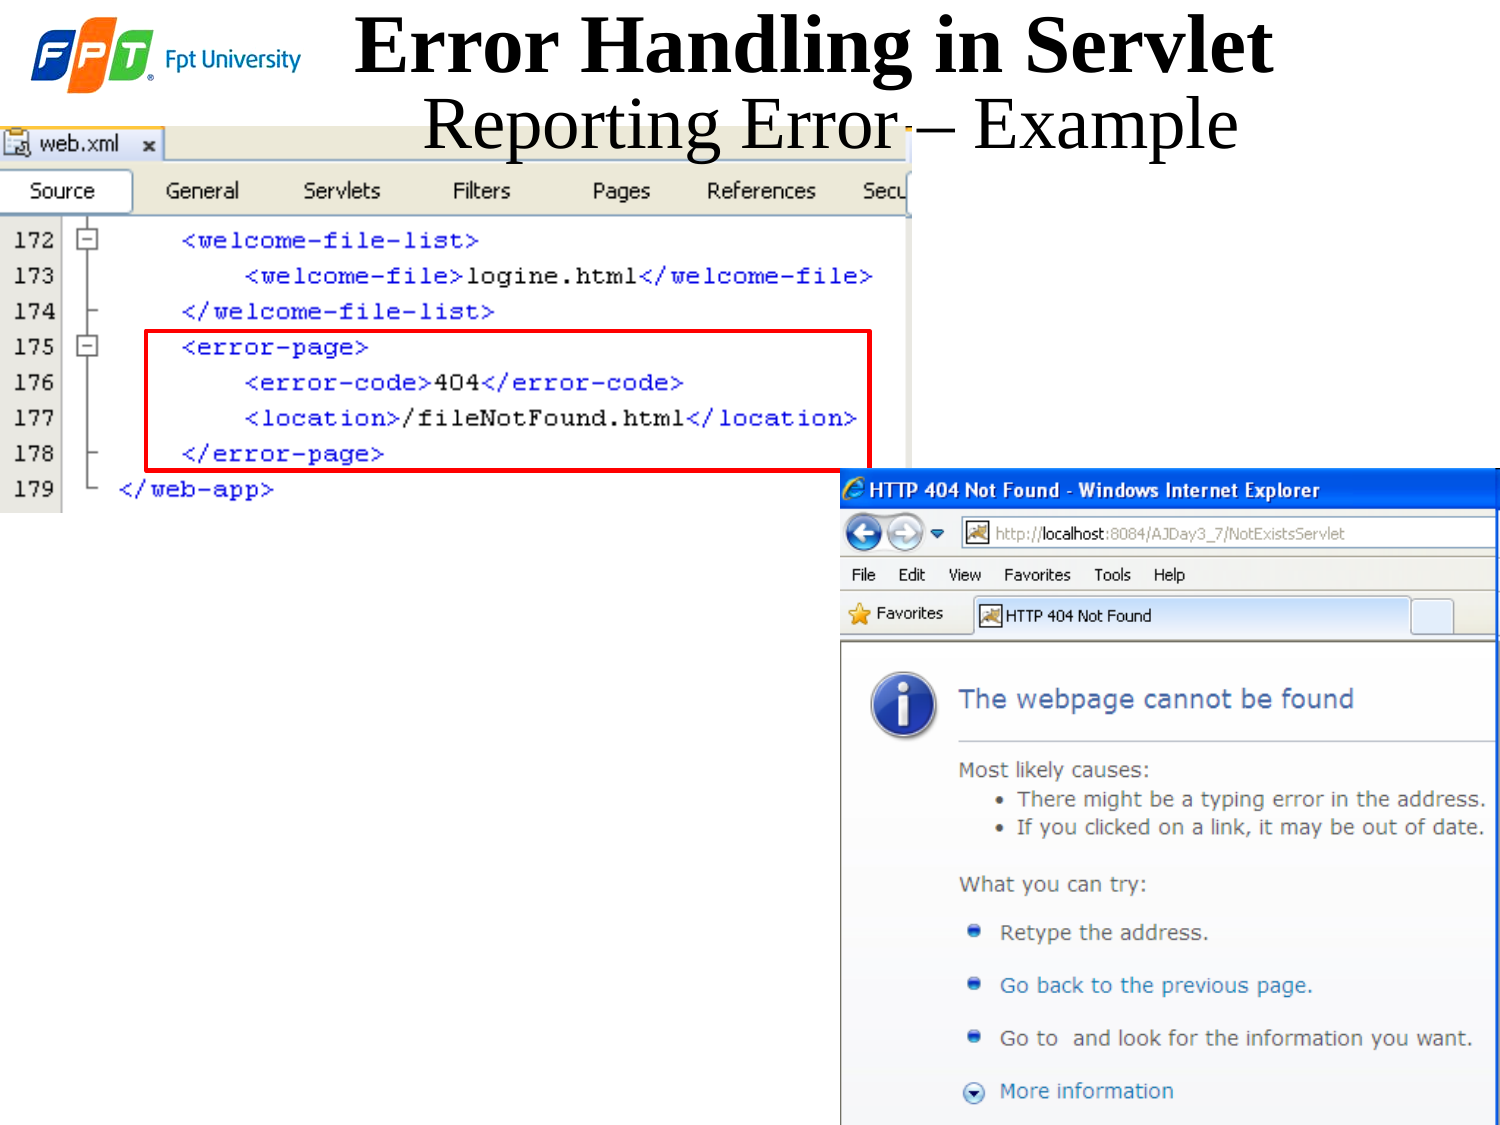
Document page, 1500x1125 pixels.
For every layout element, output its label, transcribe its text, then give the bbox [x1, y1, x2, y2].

picture [0, 0, 150, 122]
picture [0, 126, 1500, 1125]
title Error Handling in Servlet Reporting Error – Example [150, 0, 1500, 194]
